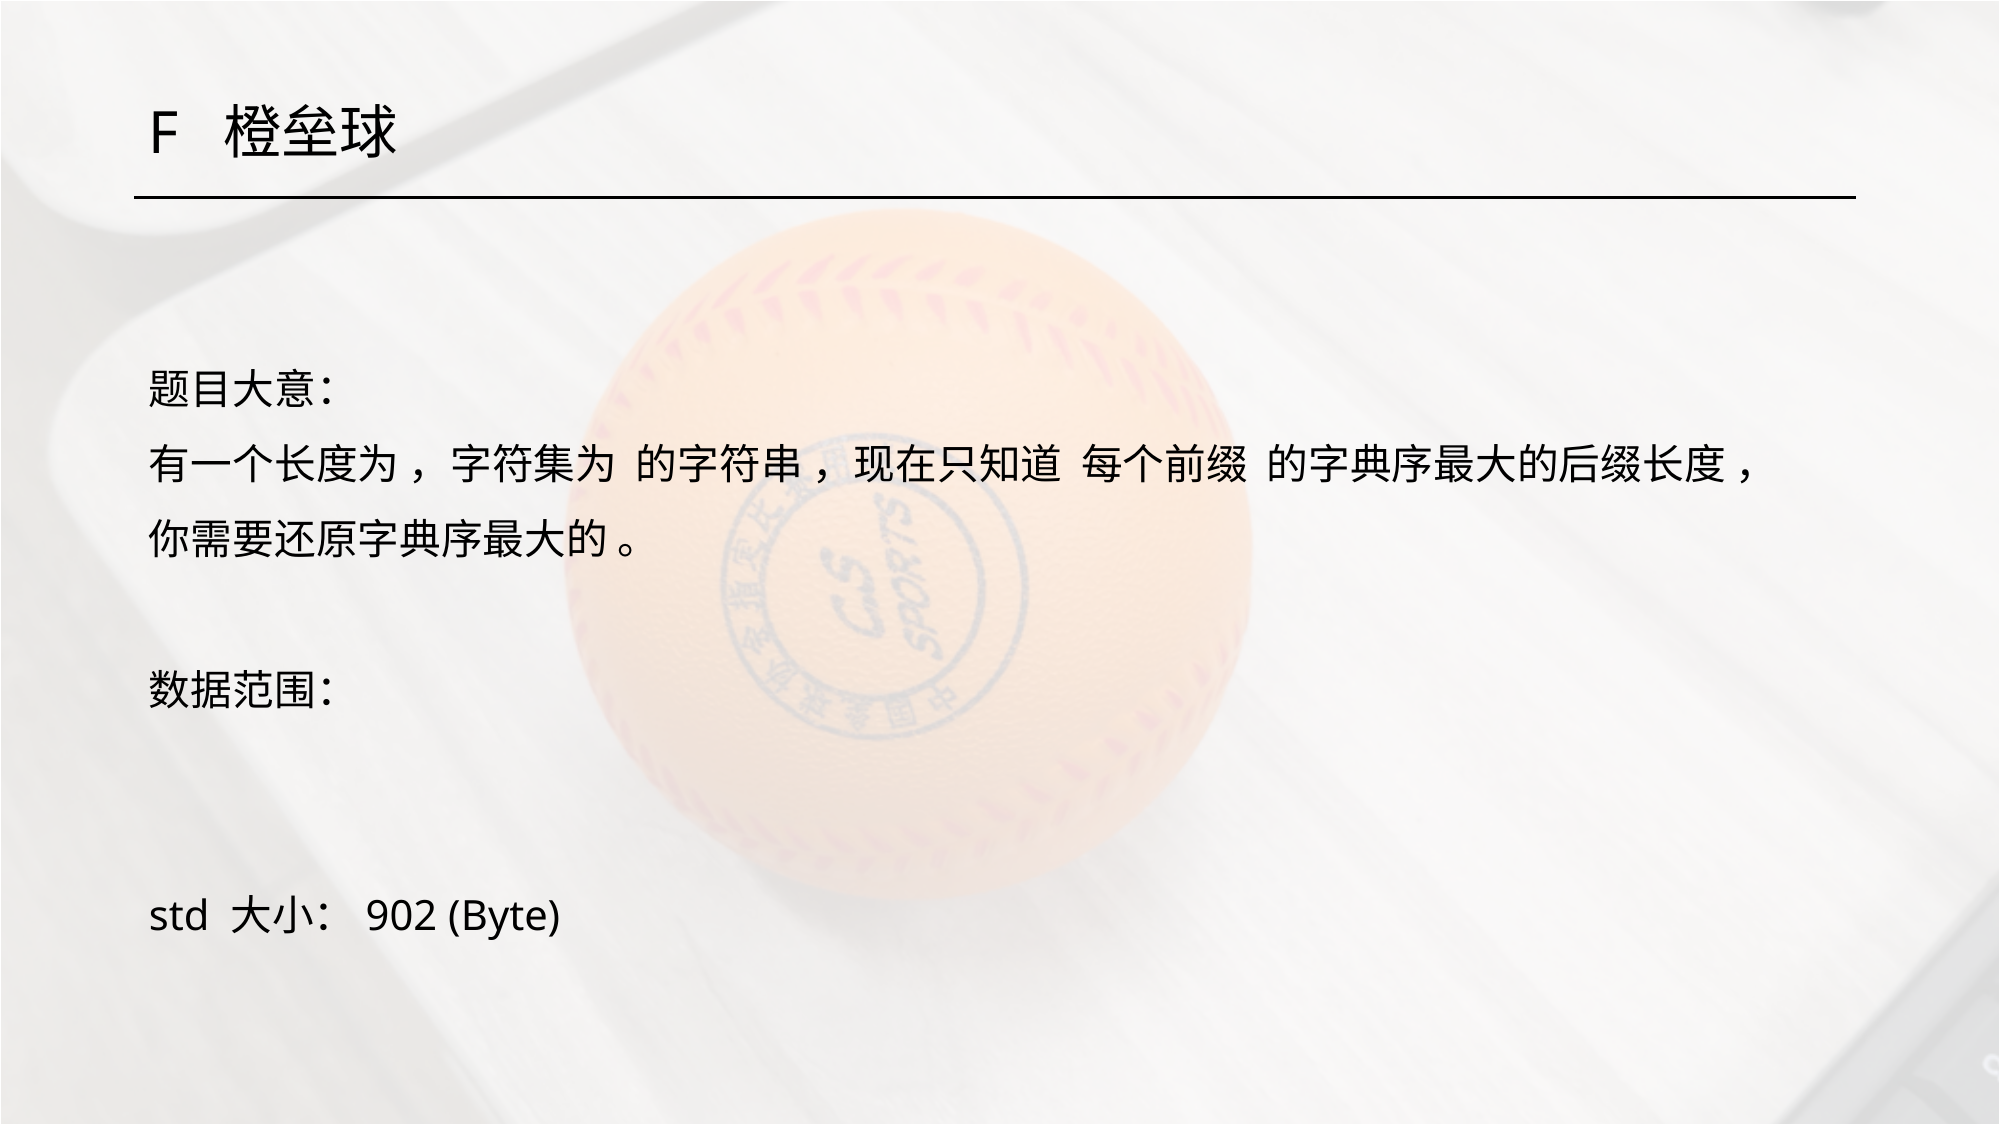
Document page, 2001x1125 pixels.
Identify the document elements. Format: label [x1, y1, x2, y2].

text_box [0, 0, 2000, 1125]
